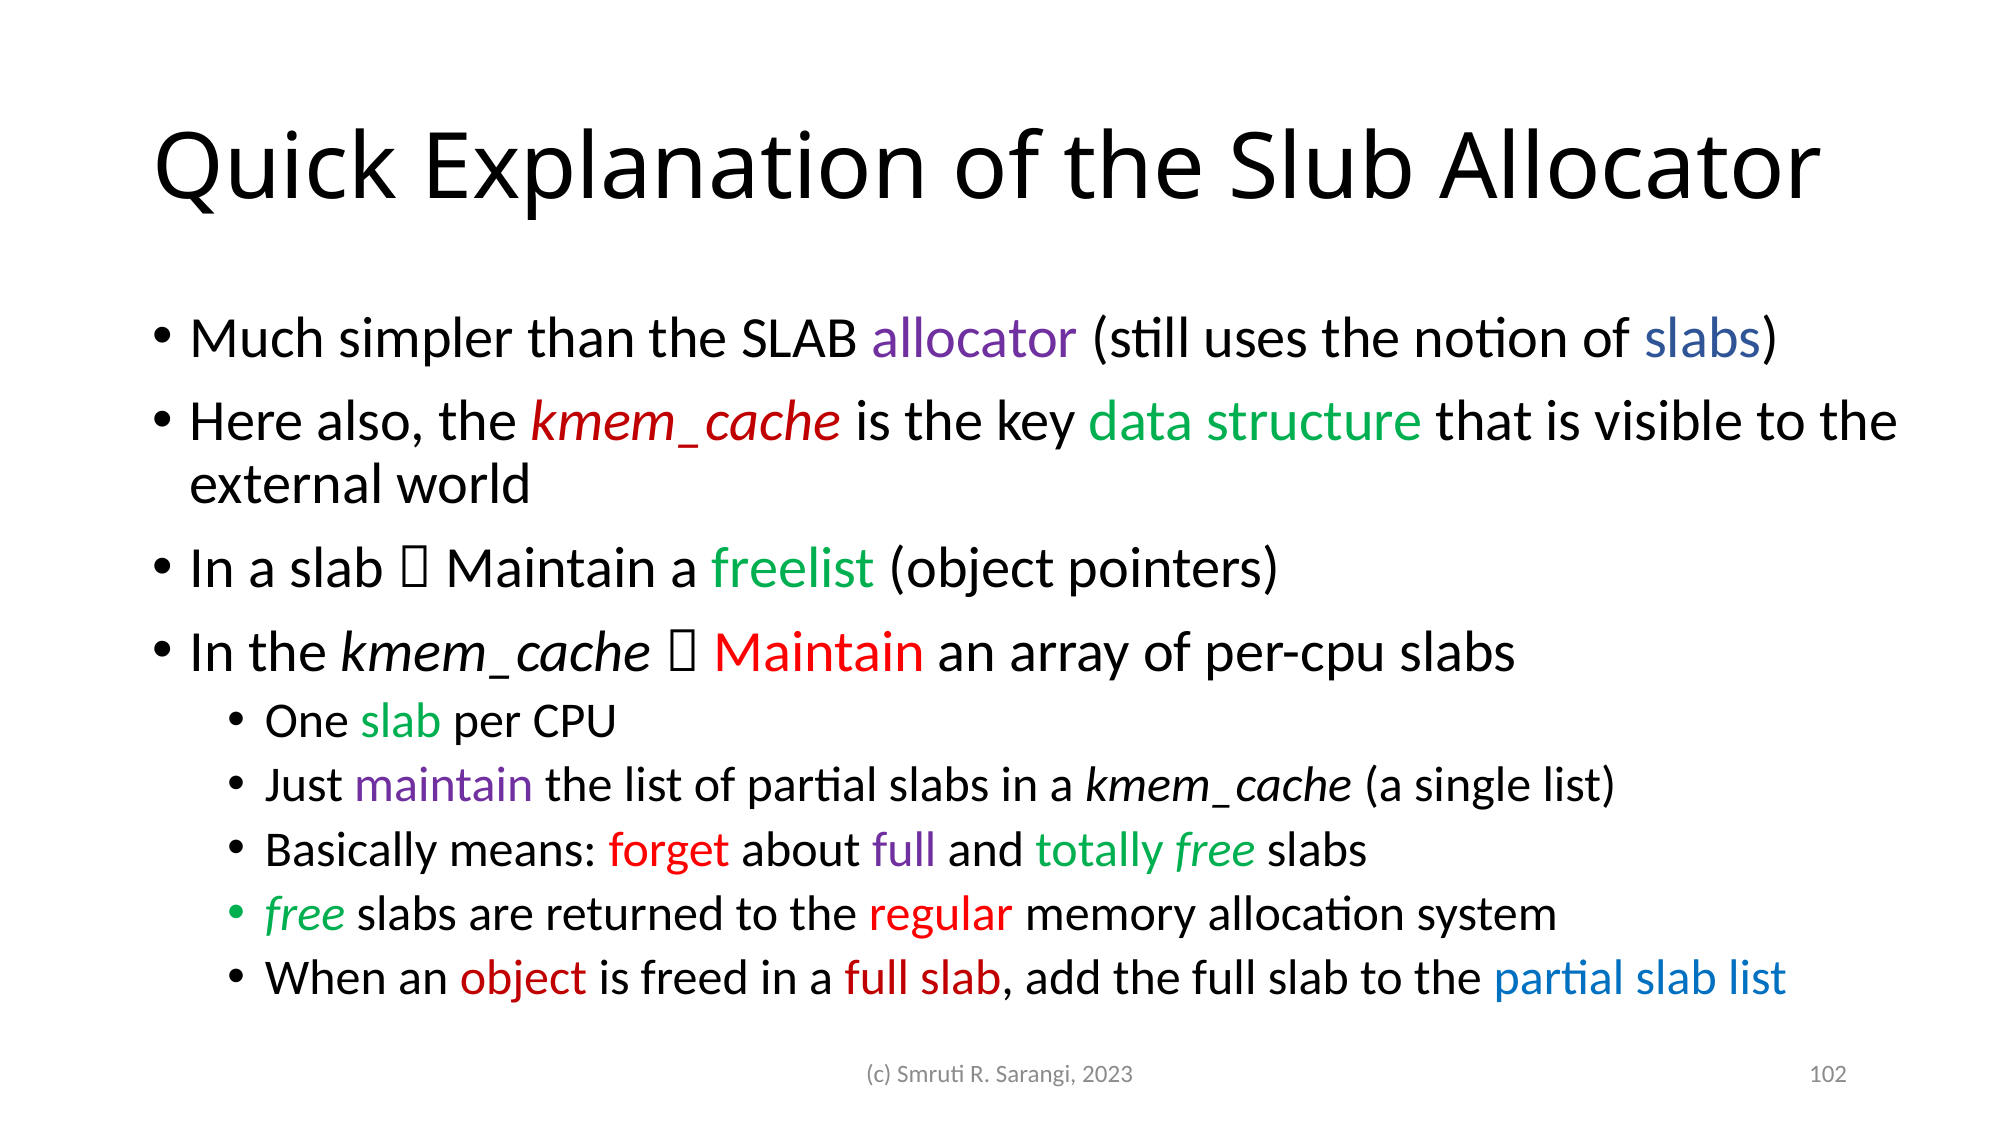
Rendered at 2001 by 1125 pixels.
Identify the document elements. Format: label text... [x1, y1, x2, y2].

footer (c) Smruti R. Sarangi, 2023 [662, 1042, 1338, 1103]
slide_number 102 [1412, 1042, 1863, 1103]
list Much simpler than the SLAB allocator (still uses the notion of slabs) Here also, the kmem_cache is the key data structure that is visible to the external world In a slab  Maintain a freelist (object pointers) In the kmem_cache  Maintain an array of per-cpu slabs One slab per CPU Just maintain the list of partial slabs in a kmem_cache (a single list) Basically means: forget about full and totally free slabs free slabs are returned to the regular memory allocation system When an object is freed in a full slab, add the full slab to the partial slab list [137, 299, 1940, 1014]
title Quick Explanation of the Slub Allocator [137, 59, 1863, 278]
